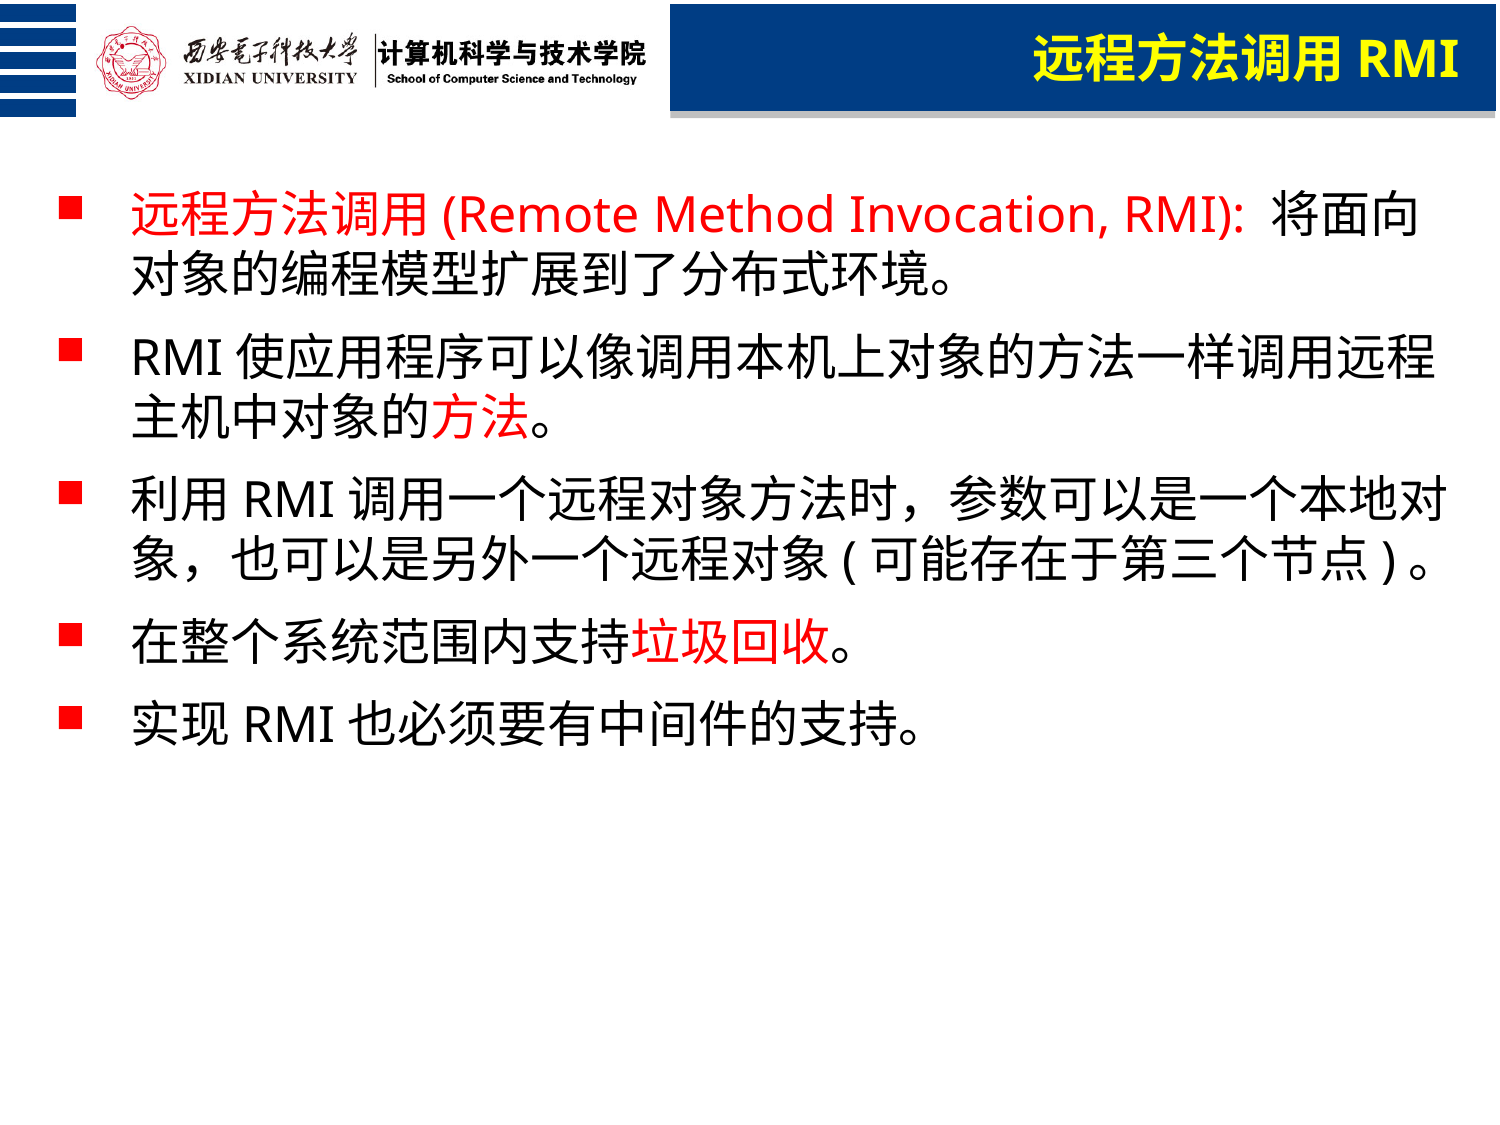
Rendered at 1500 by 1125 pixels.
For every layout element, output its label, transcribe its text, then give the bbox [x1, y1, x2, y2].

list 远程方法调用(Remote Method Invocation, RMI): 将面向对象的编程模型扩展到了分布式环境。 RMI使应用程序可以像调用本机上对象的方法一样调用远程主机中对象的方法。 利用RMI调用一个远程对象方法时，参数可以是一个本地对象，也可以是另外一个远程对象(可能存在于第三个节点)。 在整个系统范围内支持垃圾回收。 实现RMI也必须要有中间件的支持。 [40, 174, 1479, 1026]
picture [0, 4, 1496, 117]
text_box 远程方法调用RMI [862, 24, 1475, 88]
